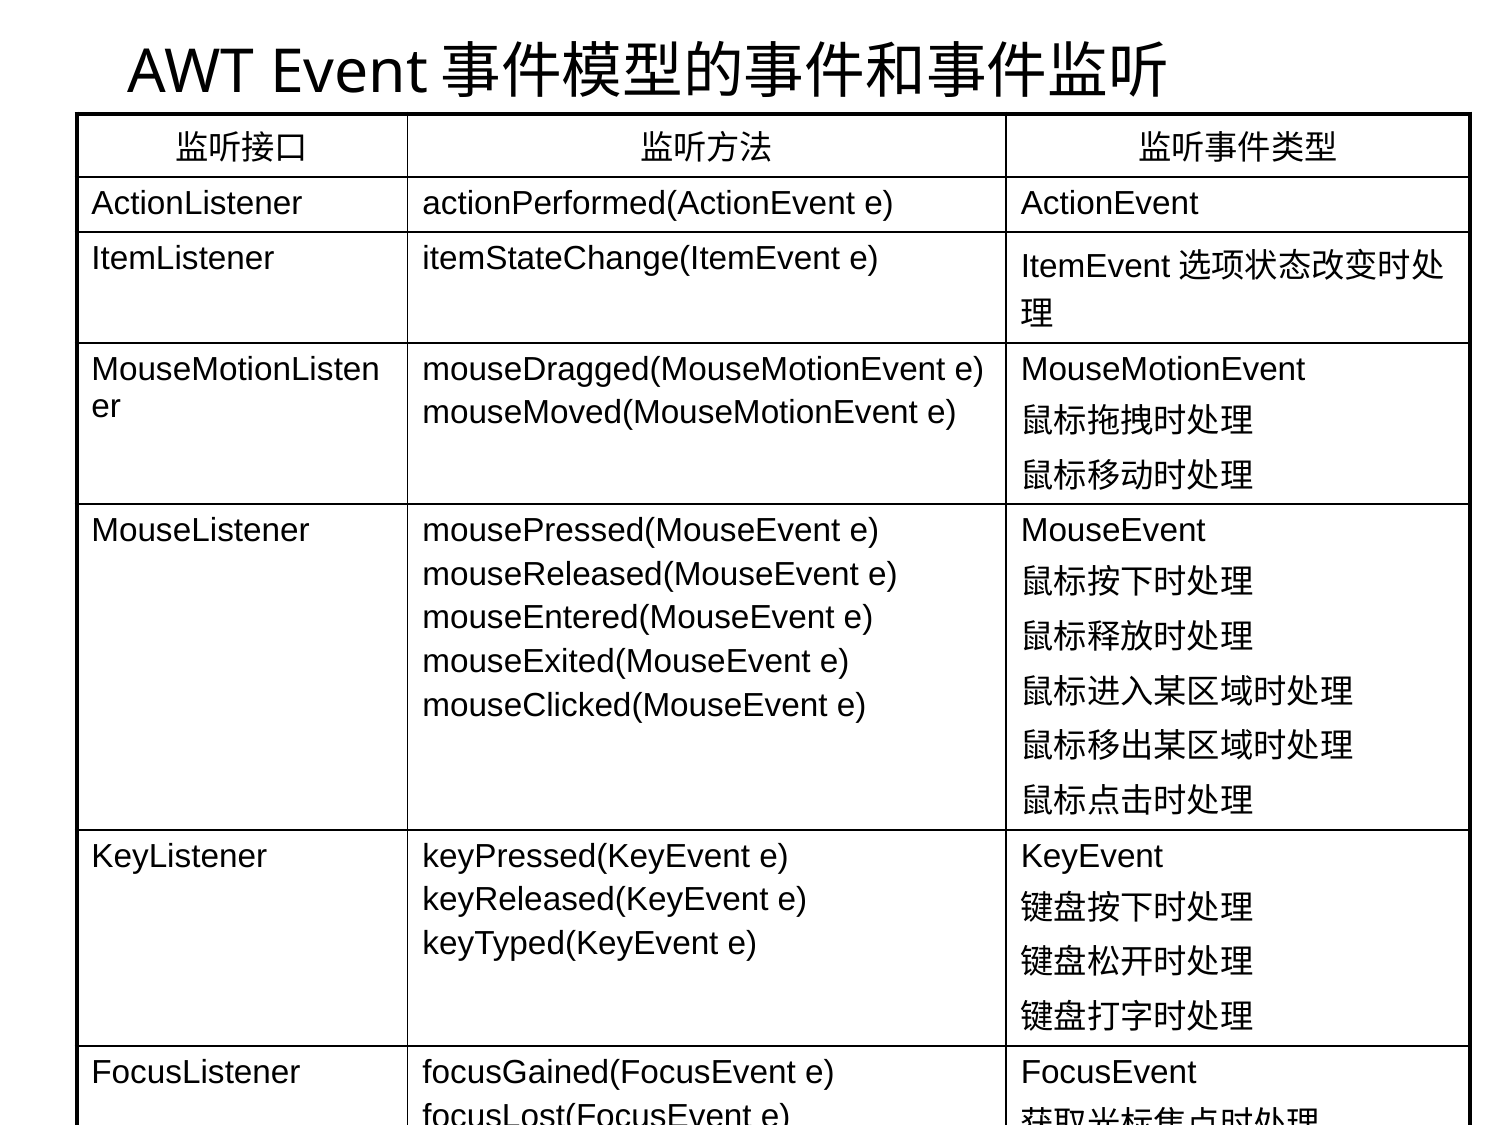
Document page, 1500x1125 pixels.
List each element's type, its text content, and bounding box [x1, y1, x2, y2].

table_cell MouseMotionListener [79, 344, 407, 503]
table_cell MouseListener [79, 505, 407, 829]
table_cell ActionEvent [1007, 178, 1468, 231]
table_cell actionPerformed(ActionEvent e) [408, 178, 1005, 231]
table_cell mousePressed(MouseEvent e) mouseReleased(MouseEvent e) mouseEntered(MouseEvent e) mouseExited(MouseEvent e) mouseClicked(MouseEvent e) [408, 505, 1005, 829]
table_cell FocusListener [79, 1047, 407, 1125]
table_cell FocusEvent 获取光标焦点时处理 失去光标焦点时处理 [1007, 1047, 1468, 1125]
table_header 监听接口 [79, 116, 407, 176]
table_cell ActionListener [79, 178, 407, 231]
title AWT Event事件模型的事件和事件监听 [112, 32, 1388, 112]
table_header 监听事件类型 [1007, 116, 1468, 176]
table_cell ItemListener [79, 233, 407, 342]
table_cell KeyEvent 键盘按下时处理 键盘松开时处理 键盘打字时处理 [1007, 831, 1468, 1045]
table_cell itemStateChange(ItemEvent e) [408, 233, 1005, 342]
table_cell KeyListener [79, 831, 407, 1045]
table_cell MouseMotionEvent 鼠标拖拽时处理 鼠标移动时处理 [1007, 344, 1468, 503]
table_cell MouseEvent 鼠标按下时处理 鼠标释放时处理 鼠标进入某区域时处理 鼠标移出某区域时处理 鼠标点击时处理 [1007, 505, 1468, 829]
table_header 监听方法 [408, 116, 1005, 176]
table_cell mouseDragged(MouseMotionEvent e) mouseMoved(MouseMotionEvent e) [408, 344, 1005, 503]
table_cell ItemEvent选项状态改变时处理 [1007, 233, 1468, 342]
table_cell keyPressed(KeyEvent e) keyReleased(KeyEvent e) keyTyped(KeyEvent e) [408, 831, 1005, 1045]
table_cell focusGained(FocusEvent e) focusLost(FocusEvent e) [408, 1047, 1005, 1125]
